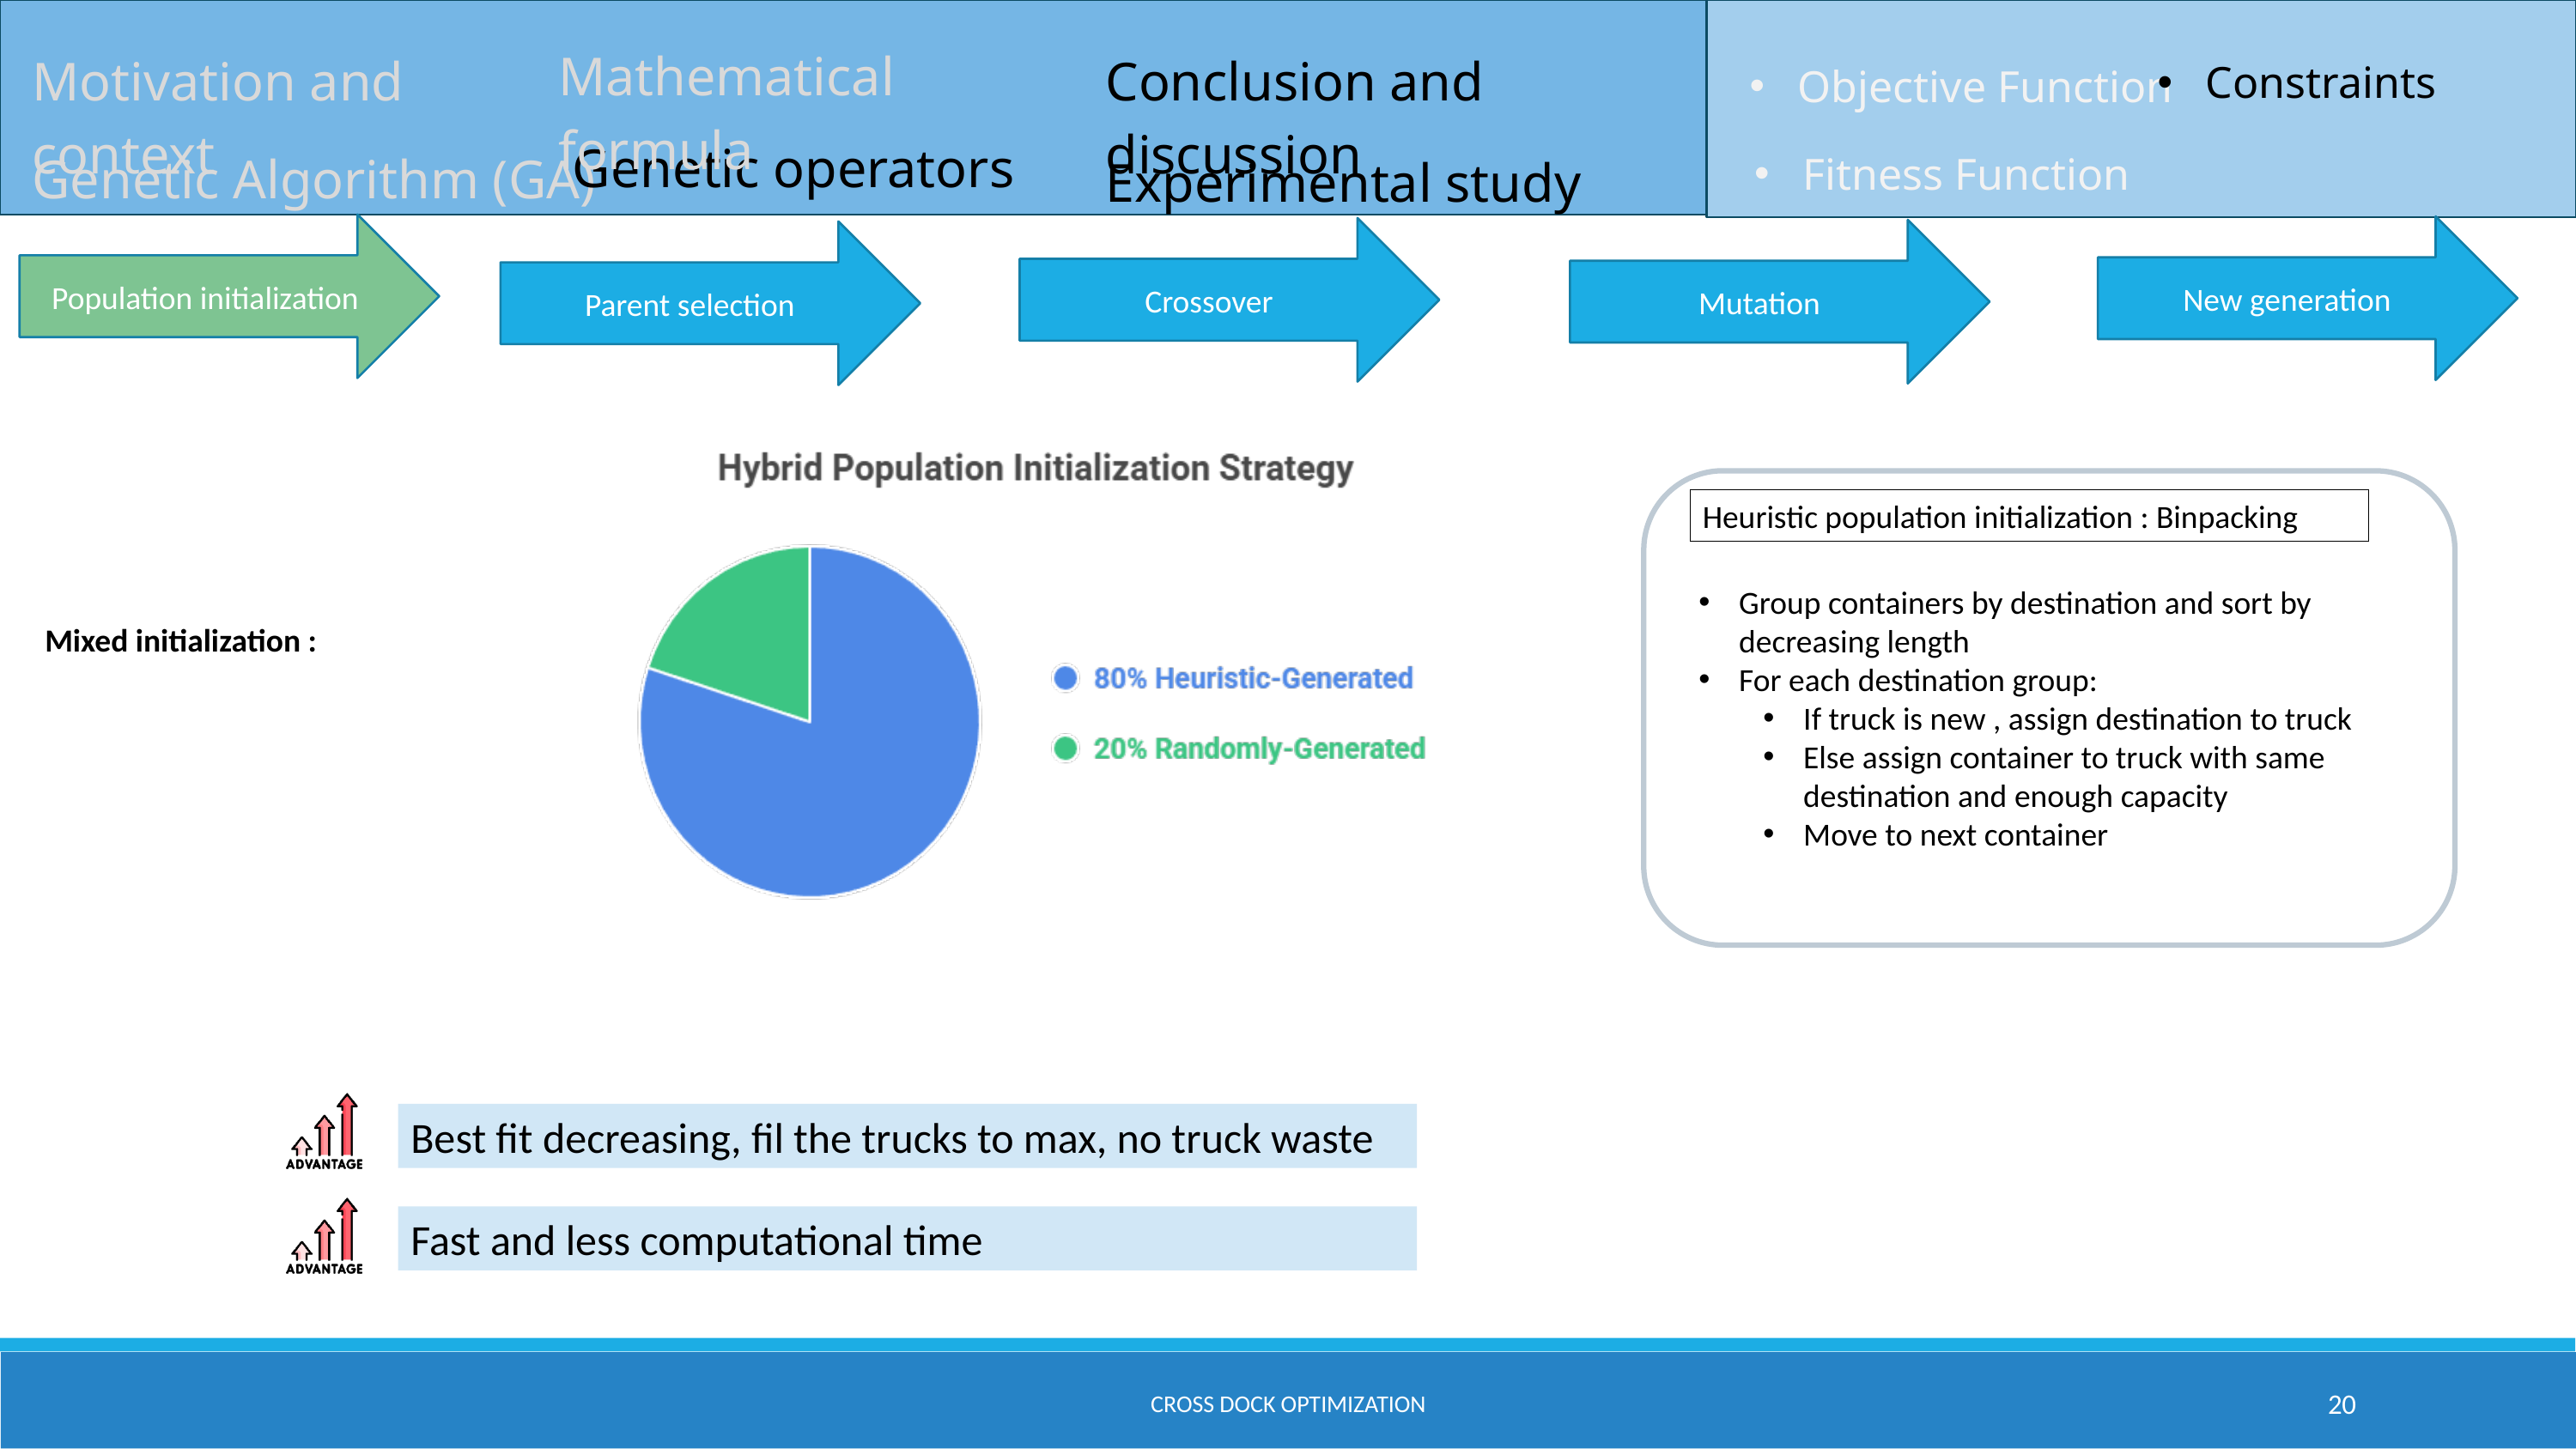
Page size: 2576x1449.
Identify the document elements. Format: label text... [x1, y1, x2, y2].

text_box New generation [2096, 215, 2518, 381]
text_box Fitness Function [1754, 124, 2356, 199]
text_box Fast and less computational time [398, 1206, 1418, 1270]
text_box Genetic operators [572, 124, 1082, 199]
picture [286, 1197, 363, 1275]
text_box Best fit decreasing, fil the trucks to max, no truck waste [398, 1103, 1418, 1168]
text_box Conclusion and discussion [1105, 37, 1707, 185]
text_box [1705, 0, 2576, 218]
text_box Group containers by destination and sort by decreasing length For each destination group: If truck is new , assign destination to truck Else assign container to truck with same destination and enough capacity Move to next container [1686, 575, 2455, 937]
text_box Mixed initialization : [32, 614, 665, 704]
slide_number 20 [2092, 1364, 2369, 1442]
text_box Parent selection [499, 220, 921, 386]
text_box Experimental study [1105, 185, 1615, 213]
footer Cross dock optimization [779, 1364, 1798, 1442]
text_box [0, 0, 1708, 215]
text_box Population initialization [18, 213, 440, 379]
text_box Genetic Algorithm (GA) [32, 134, 644, 209]
text_box Mathematical formula [558, 33, 1067, 180]
text_box Mutation [1569, 218, 1991, 385]
picture [286, 1093, 363, 1170]
text_box Heuristic population initialization : Binpacking [1690, 489, 2369, 542]
text_box Constraints [2157, 33, 2576, 107]
text_box [590, 440, 1482, 929]
text_box Objective Function [1749, 37, 2351, 112]
text_box [1642, 470, 2457, 947]
text_box Crossover [1018, 216, 1441, 383]
text_box Motivation and context [32, 37, 542, 134]
